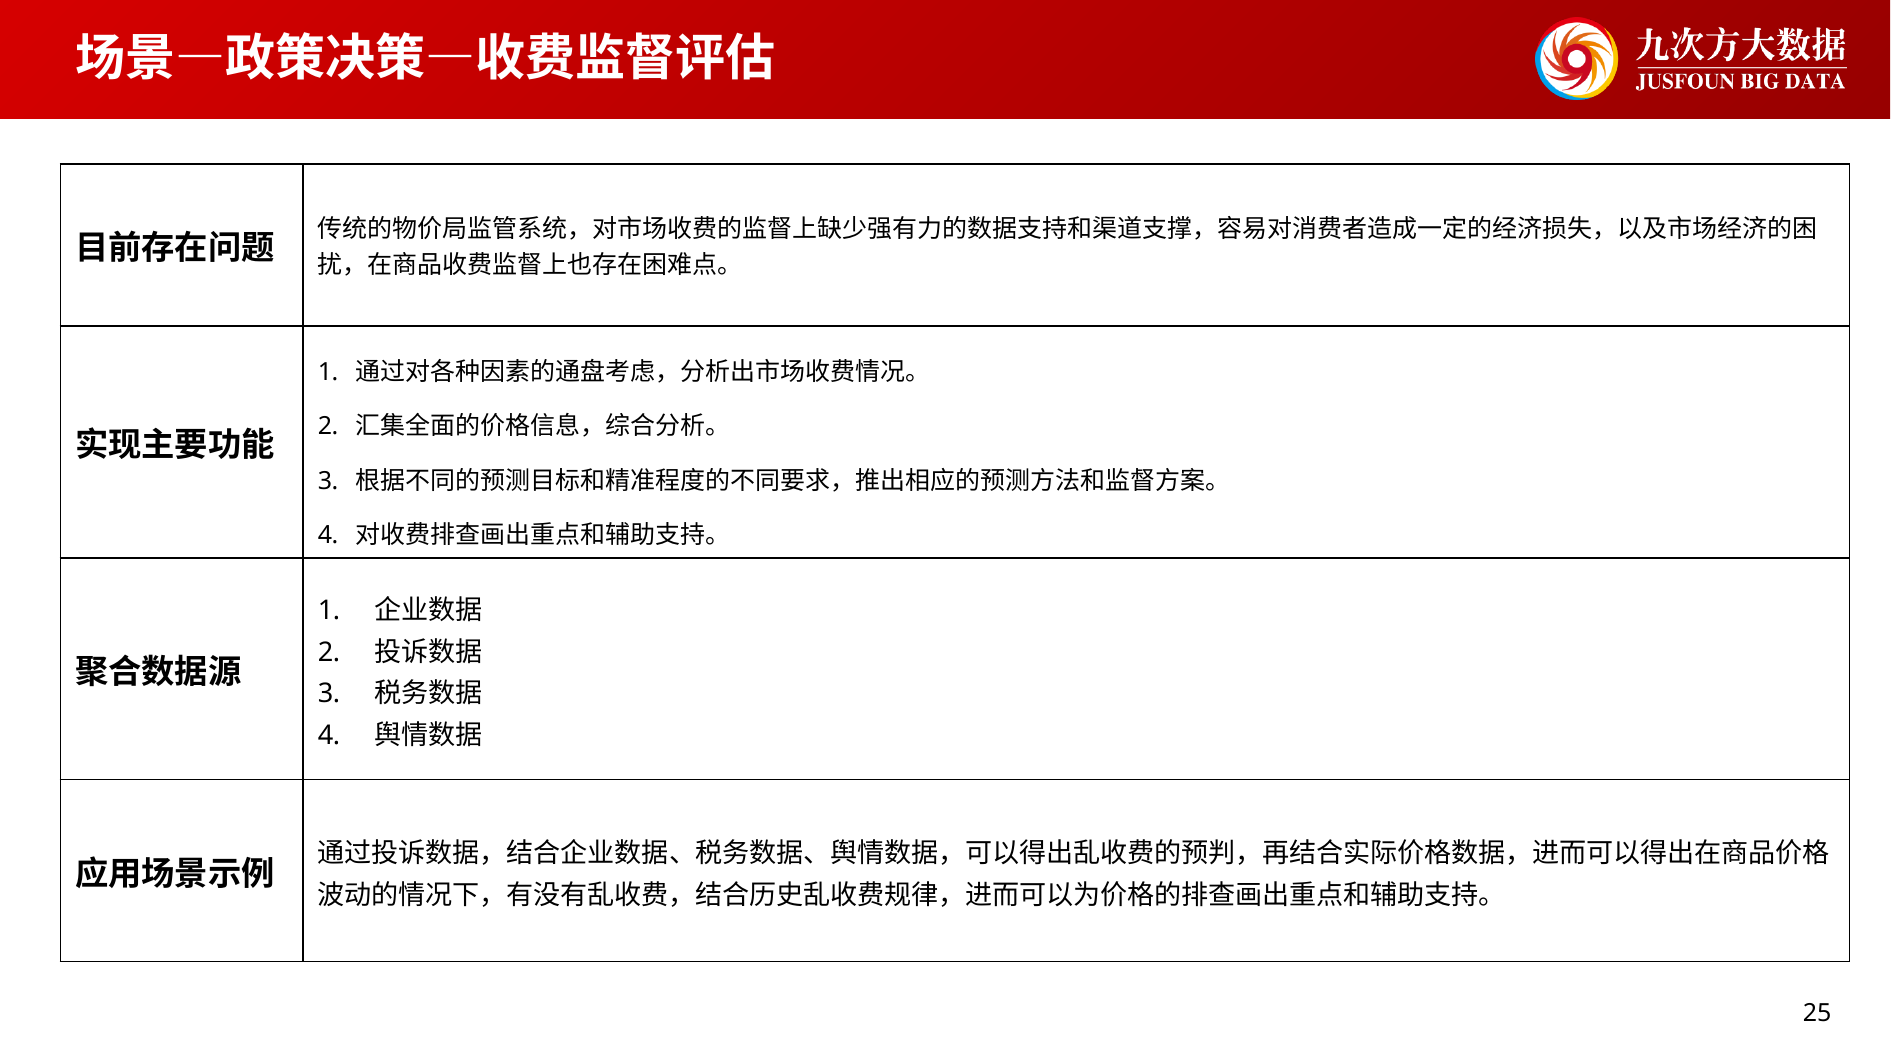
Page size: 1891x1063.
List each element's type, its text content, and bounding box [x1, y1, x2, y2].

table_header 目前存在问题 [61, 165, 302, 325]
table_cell 聚合数据源 [61, 559, 302, 779]
slide_number 25 [1420, 989, 1847, 1046]
table_cell 应用场景示例 [61, 780, 302, 961]
table_header 传统的物价局监管系统，对市场收费的监督上缺少强有力的数据支持和渠道支撑，容易对消费者造成一定的经济损失，以及市场经济的困扰，在商品收费监督上也存在困难点。 [304, 165, 1849, 325]
table_cell 企业数据 投诉数据 税务数据 舆情数据 [304, 559, 1849, 779]
table_cell 通过对各种因素的通盘考虑，分析出市场收费情况。 汇集全面的价格信息，综合分析。 根据不同的预测目标和精准程度的不同要求，推出相应的预测方法和监督方案。 对收费排查画出重点和辅助支持。 [304, 327, 1849, 557]
table_cell 实现主要功能 [61, 327, 302, 557]
title 场景—政策决策—收费监督评估 [60, 0, 1691, 119]
table_cell 通过投诉数据，结合企业数据、税务数据、舆情数据，可以得出乱收费的预判，再结合实际价格数据，进而可以得出在商品价格波动的情况下，有没有乱收费，结合历史乱收费规律，进而可以为价格的排查画出重点和辅助支持。 [304, 780, 1849, 961]
picture [1691, 17, 1847, 100]
